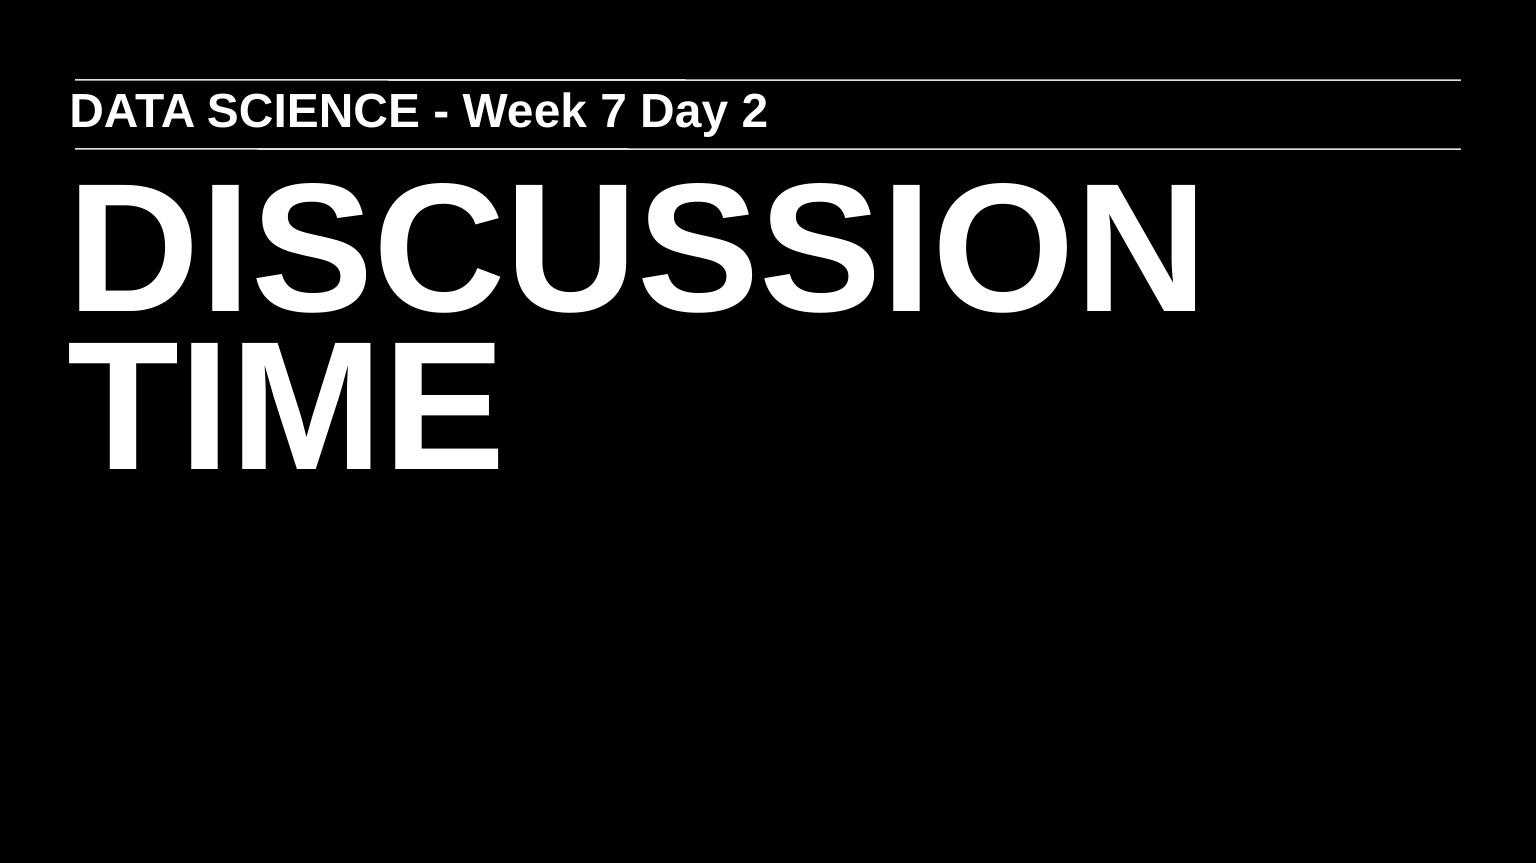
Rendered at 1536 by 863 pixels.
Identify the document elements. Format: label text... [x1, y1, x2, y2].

list DATA SCIENCE - Week 7 Day 2 [60, 80, 1112, 184]
title DISCUSSION TIME [56, 182, 1440, 823]
